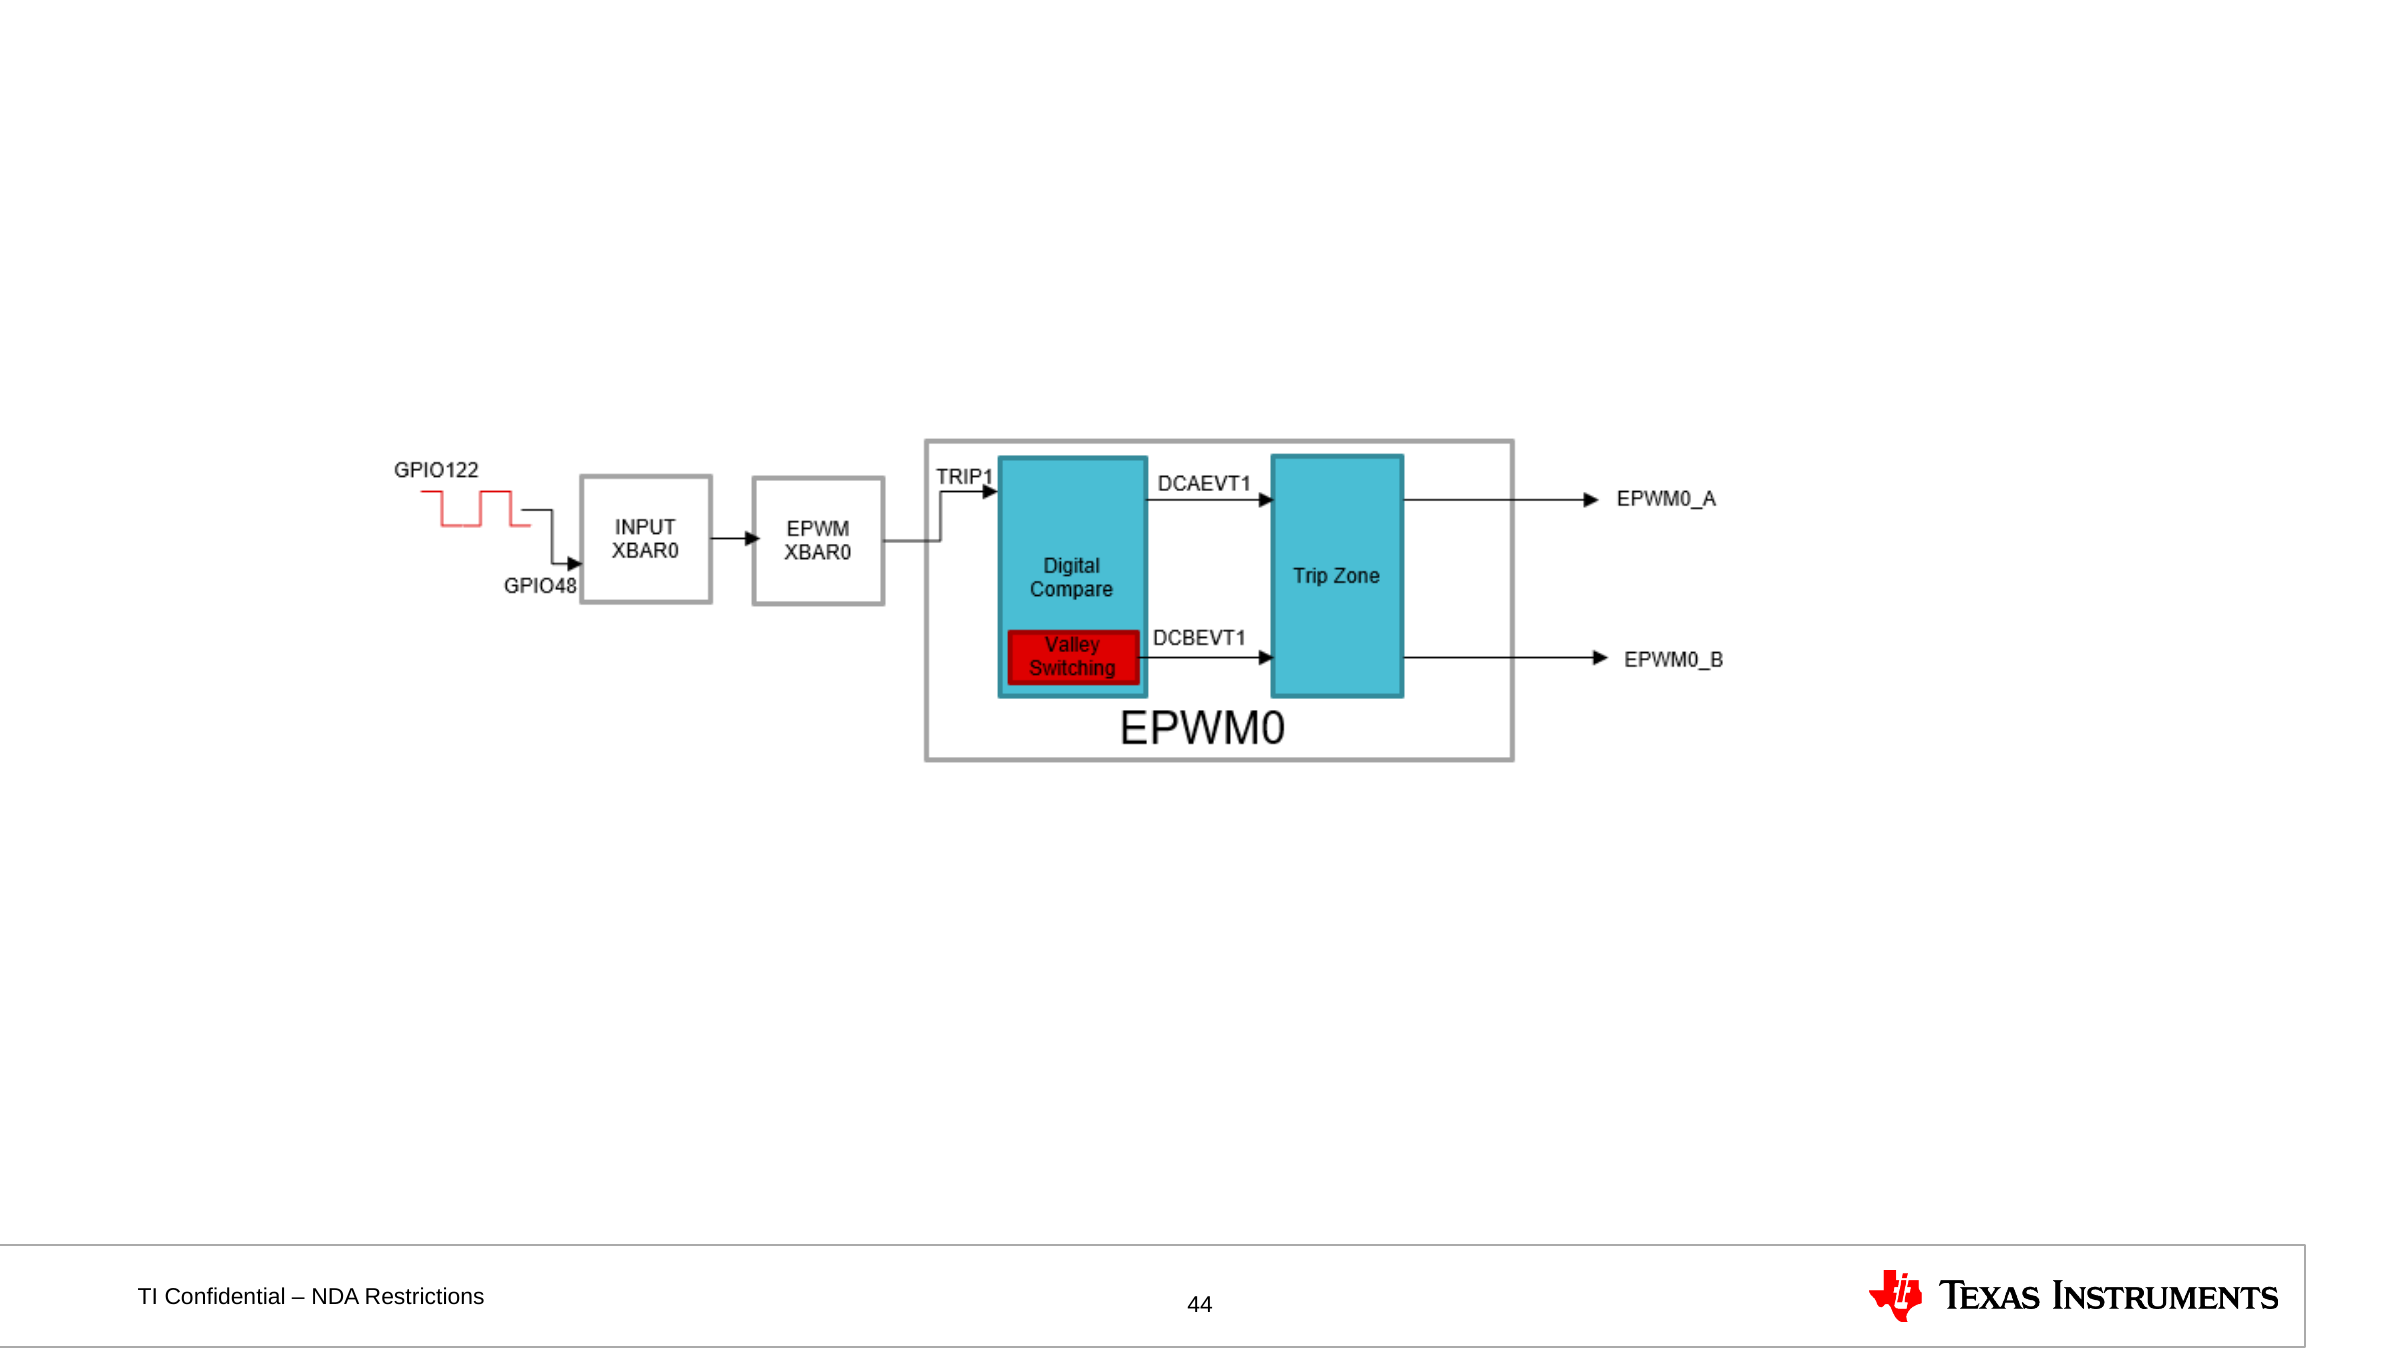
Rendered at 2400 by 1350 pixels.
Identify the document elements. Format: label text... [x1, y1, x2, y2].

picture [1869, 1270, 2278, 1322]
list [387, 387, 1841, 860]
slide_number 44 [919, 1279, 1481, 1321]
